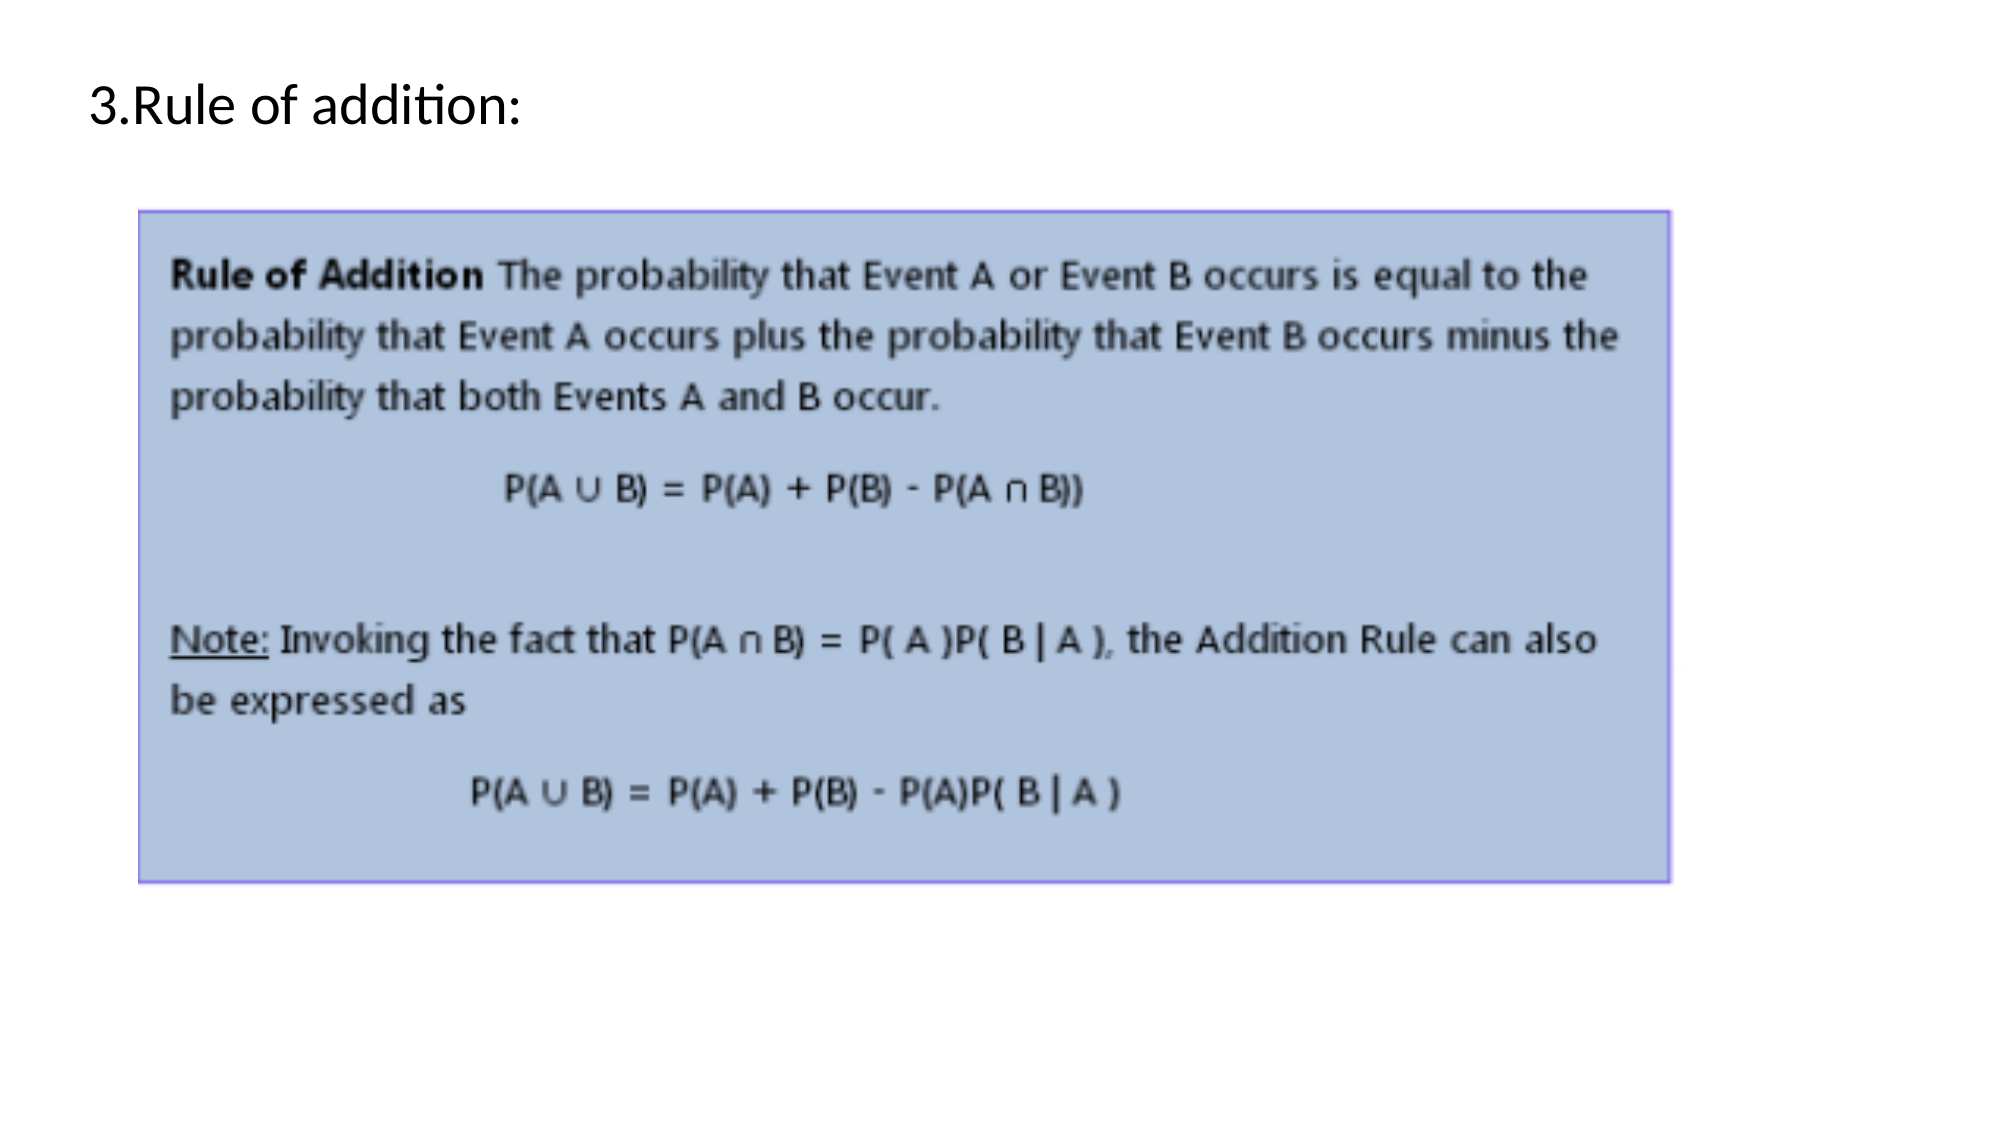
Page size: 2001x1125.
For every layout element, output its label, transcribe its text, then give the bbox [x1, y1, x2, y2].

picture [138, 205, 1687, 900]
list 3.Rule of addition: [68, 54, 1932, 1000]
